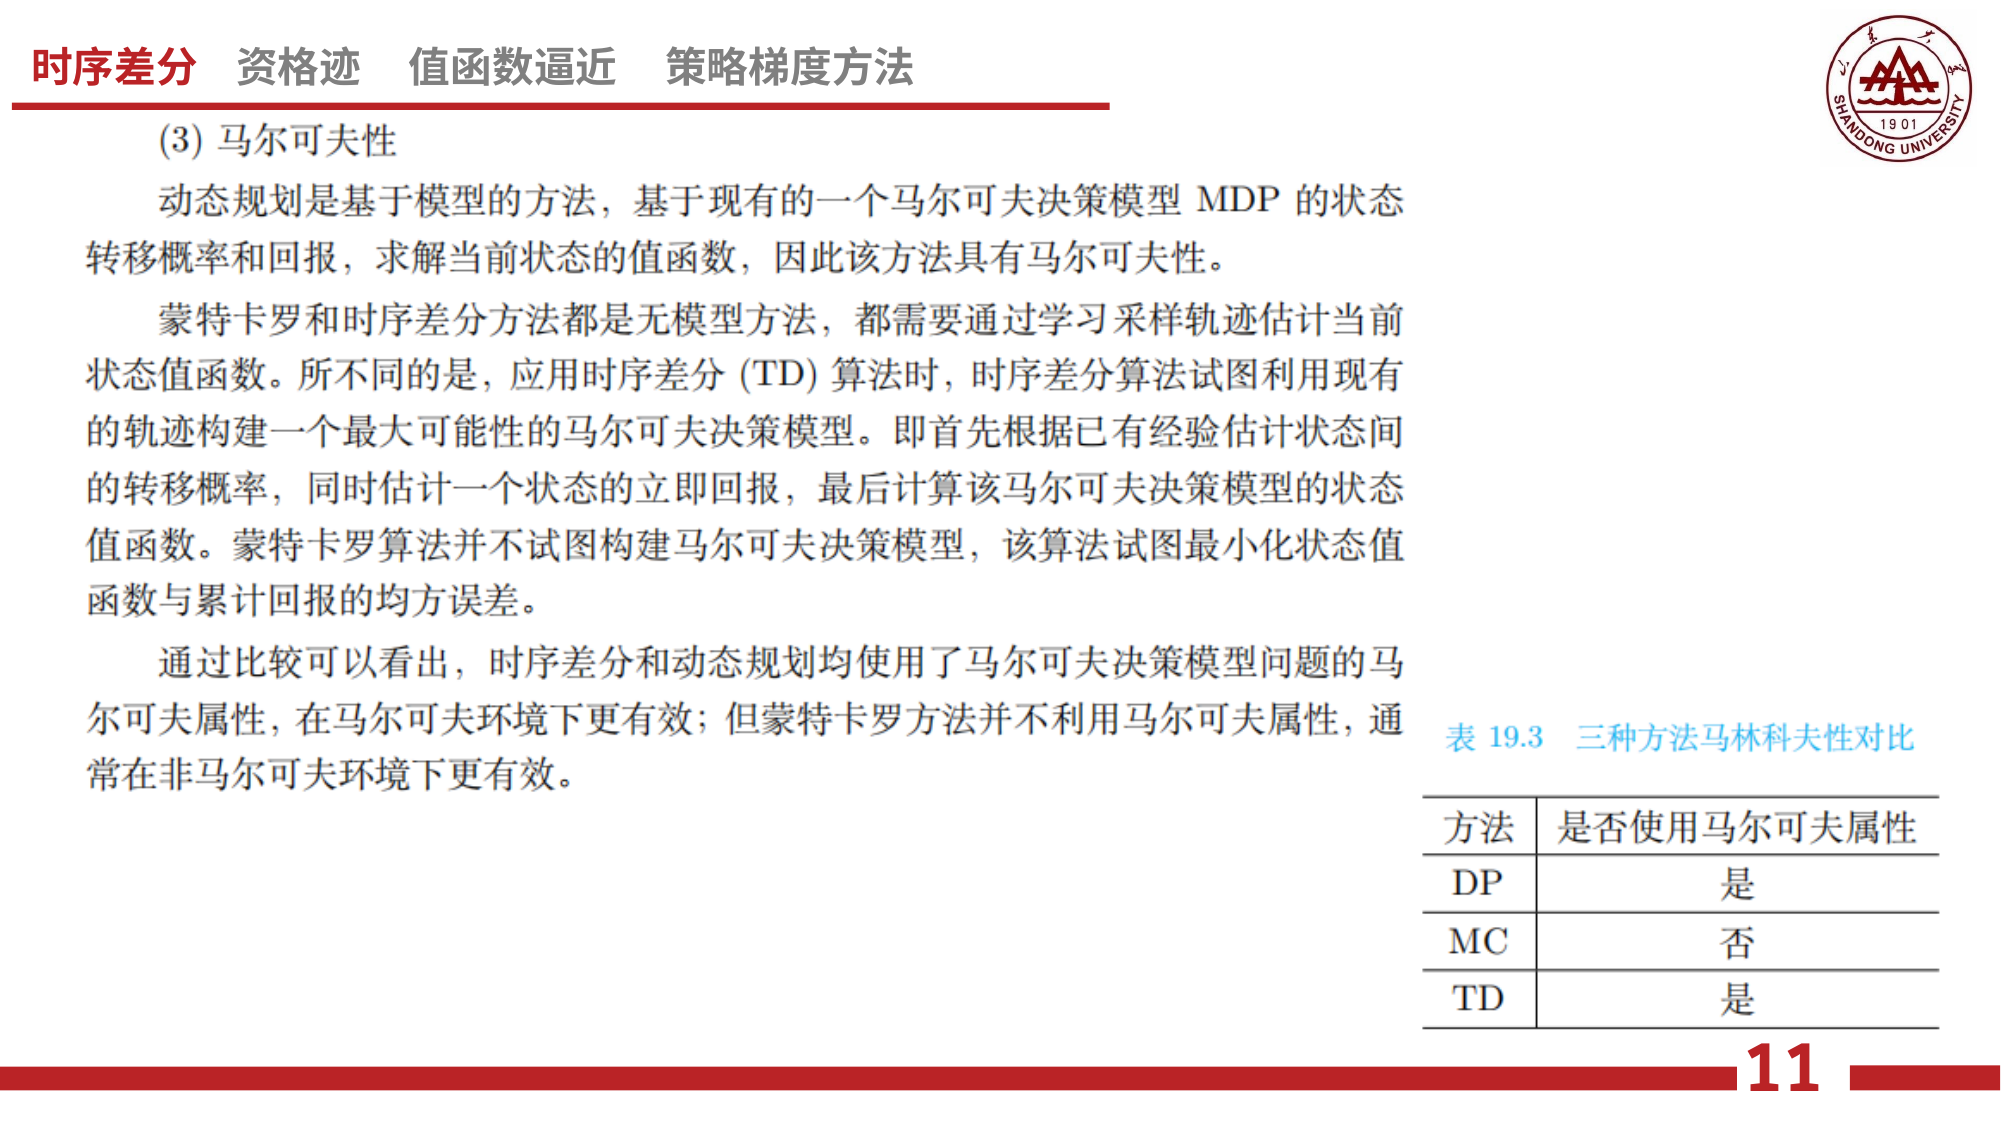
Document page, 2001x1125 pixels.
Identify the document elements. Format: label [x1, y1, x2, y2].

picture [1820, 9, 1977, 167]
picture [77, 114, 1950, 1039]
